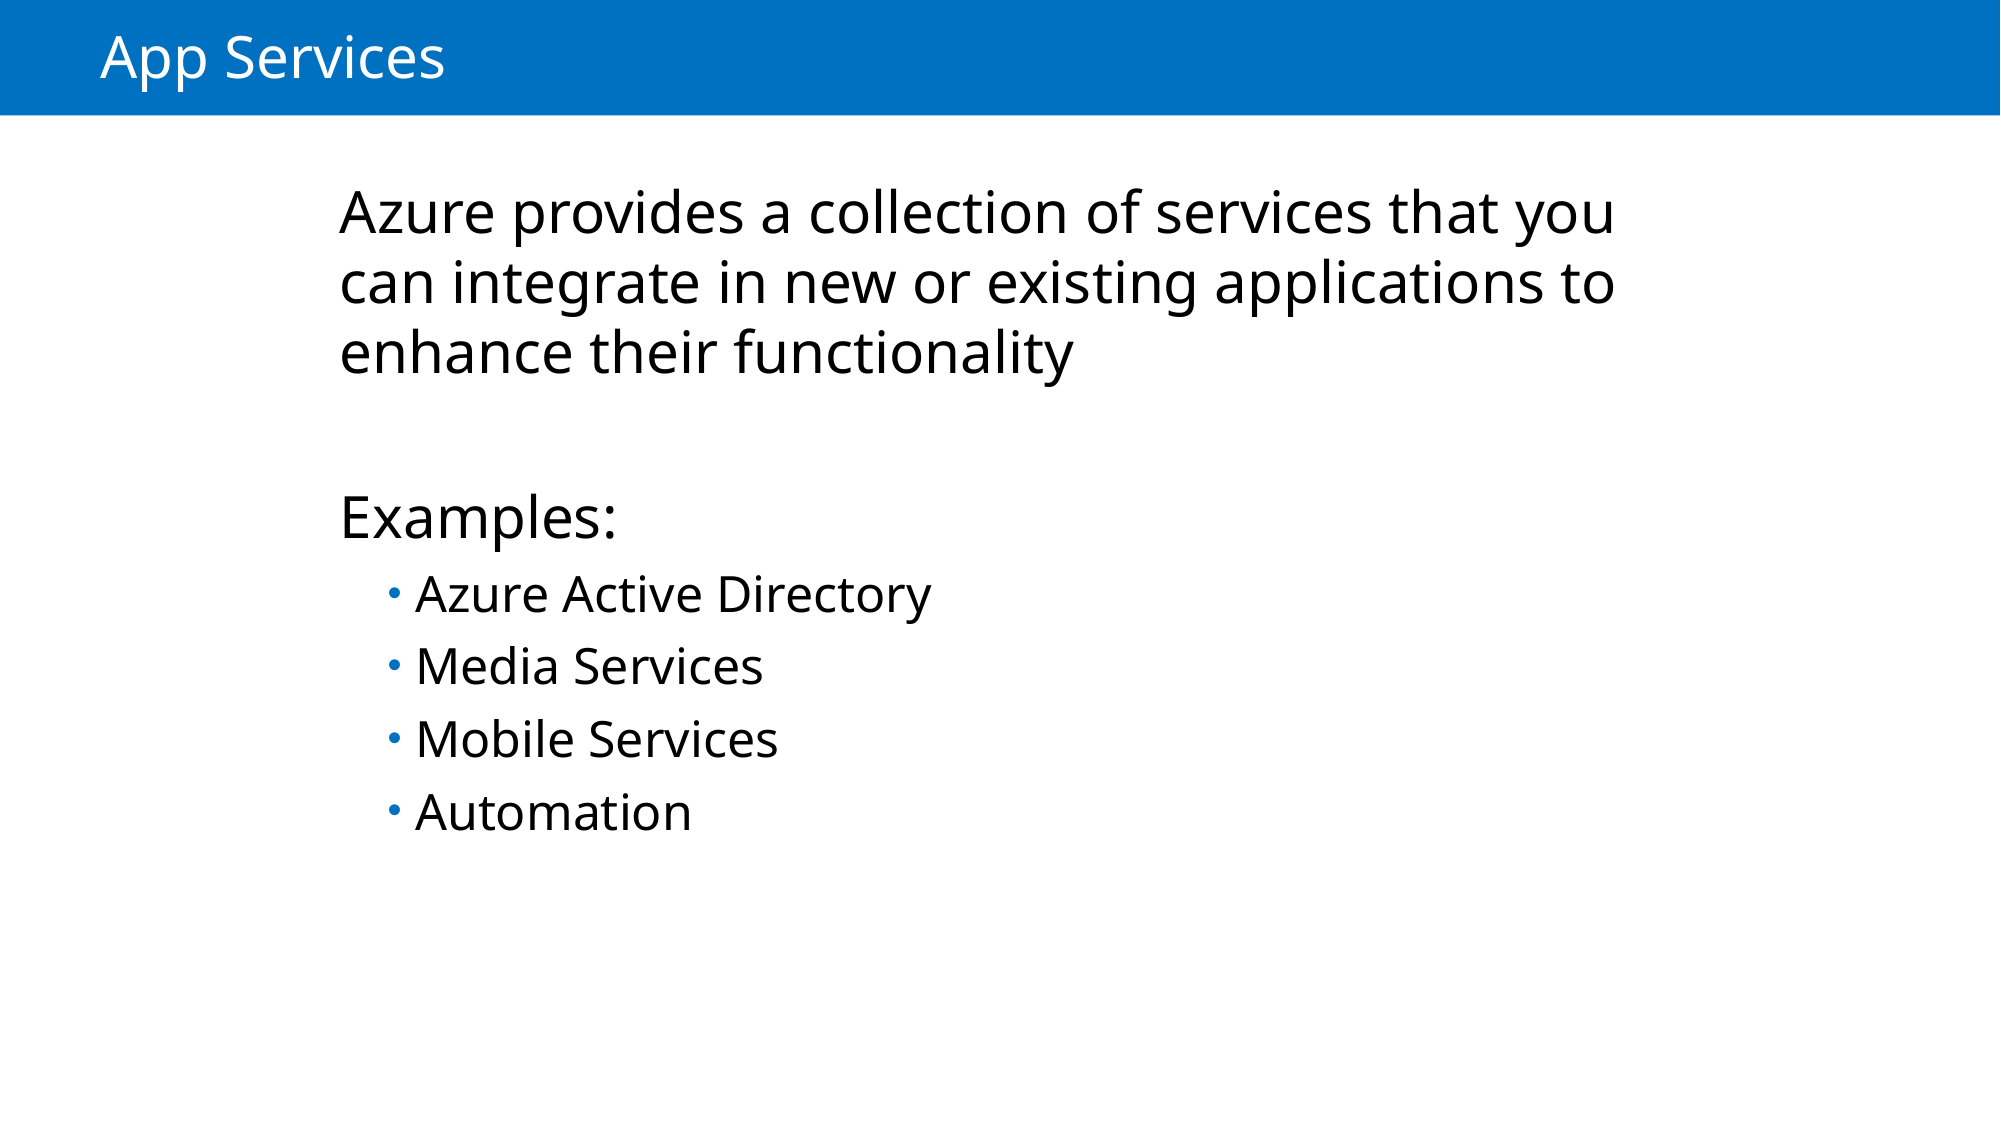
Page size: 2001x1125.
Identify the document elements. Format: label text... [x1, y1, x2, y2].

title App Services [100, 0, 1802, 122]
text_box Azure provides a collection of services that you can integrate in new or existing applications to enhance their functionality Examples: Azure Active Directory Media Services Mobile Services Automation [325, 167, 1658, 1012]
